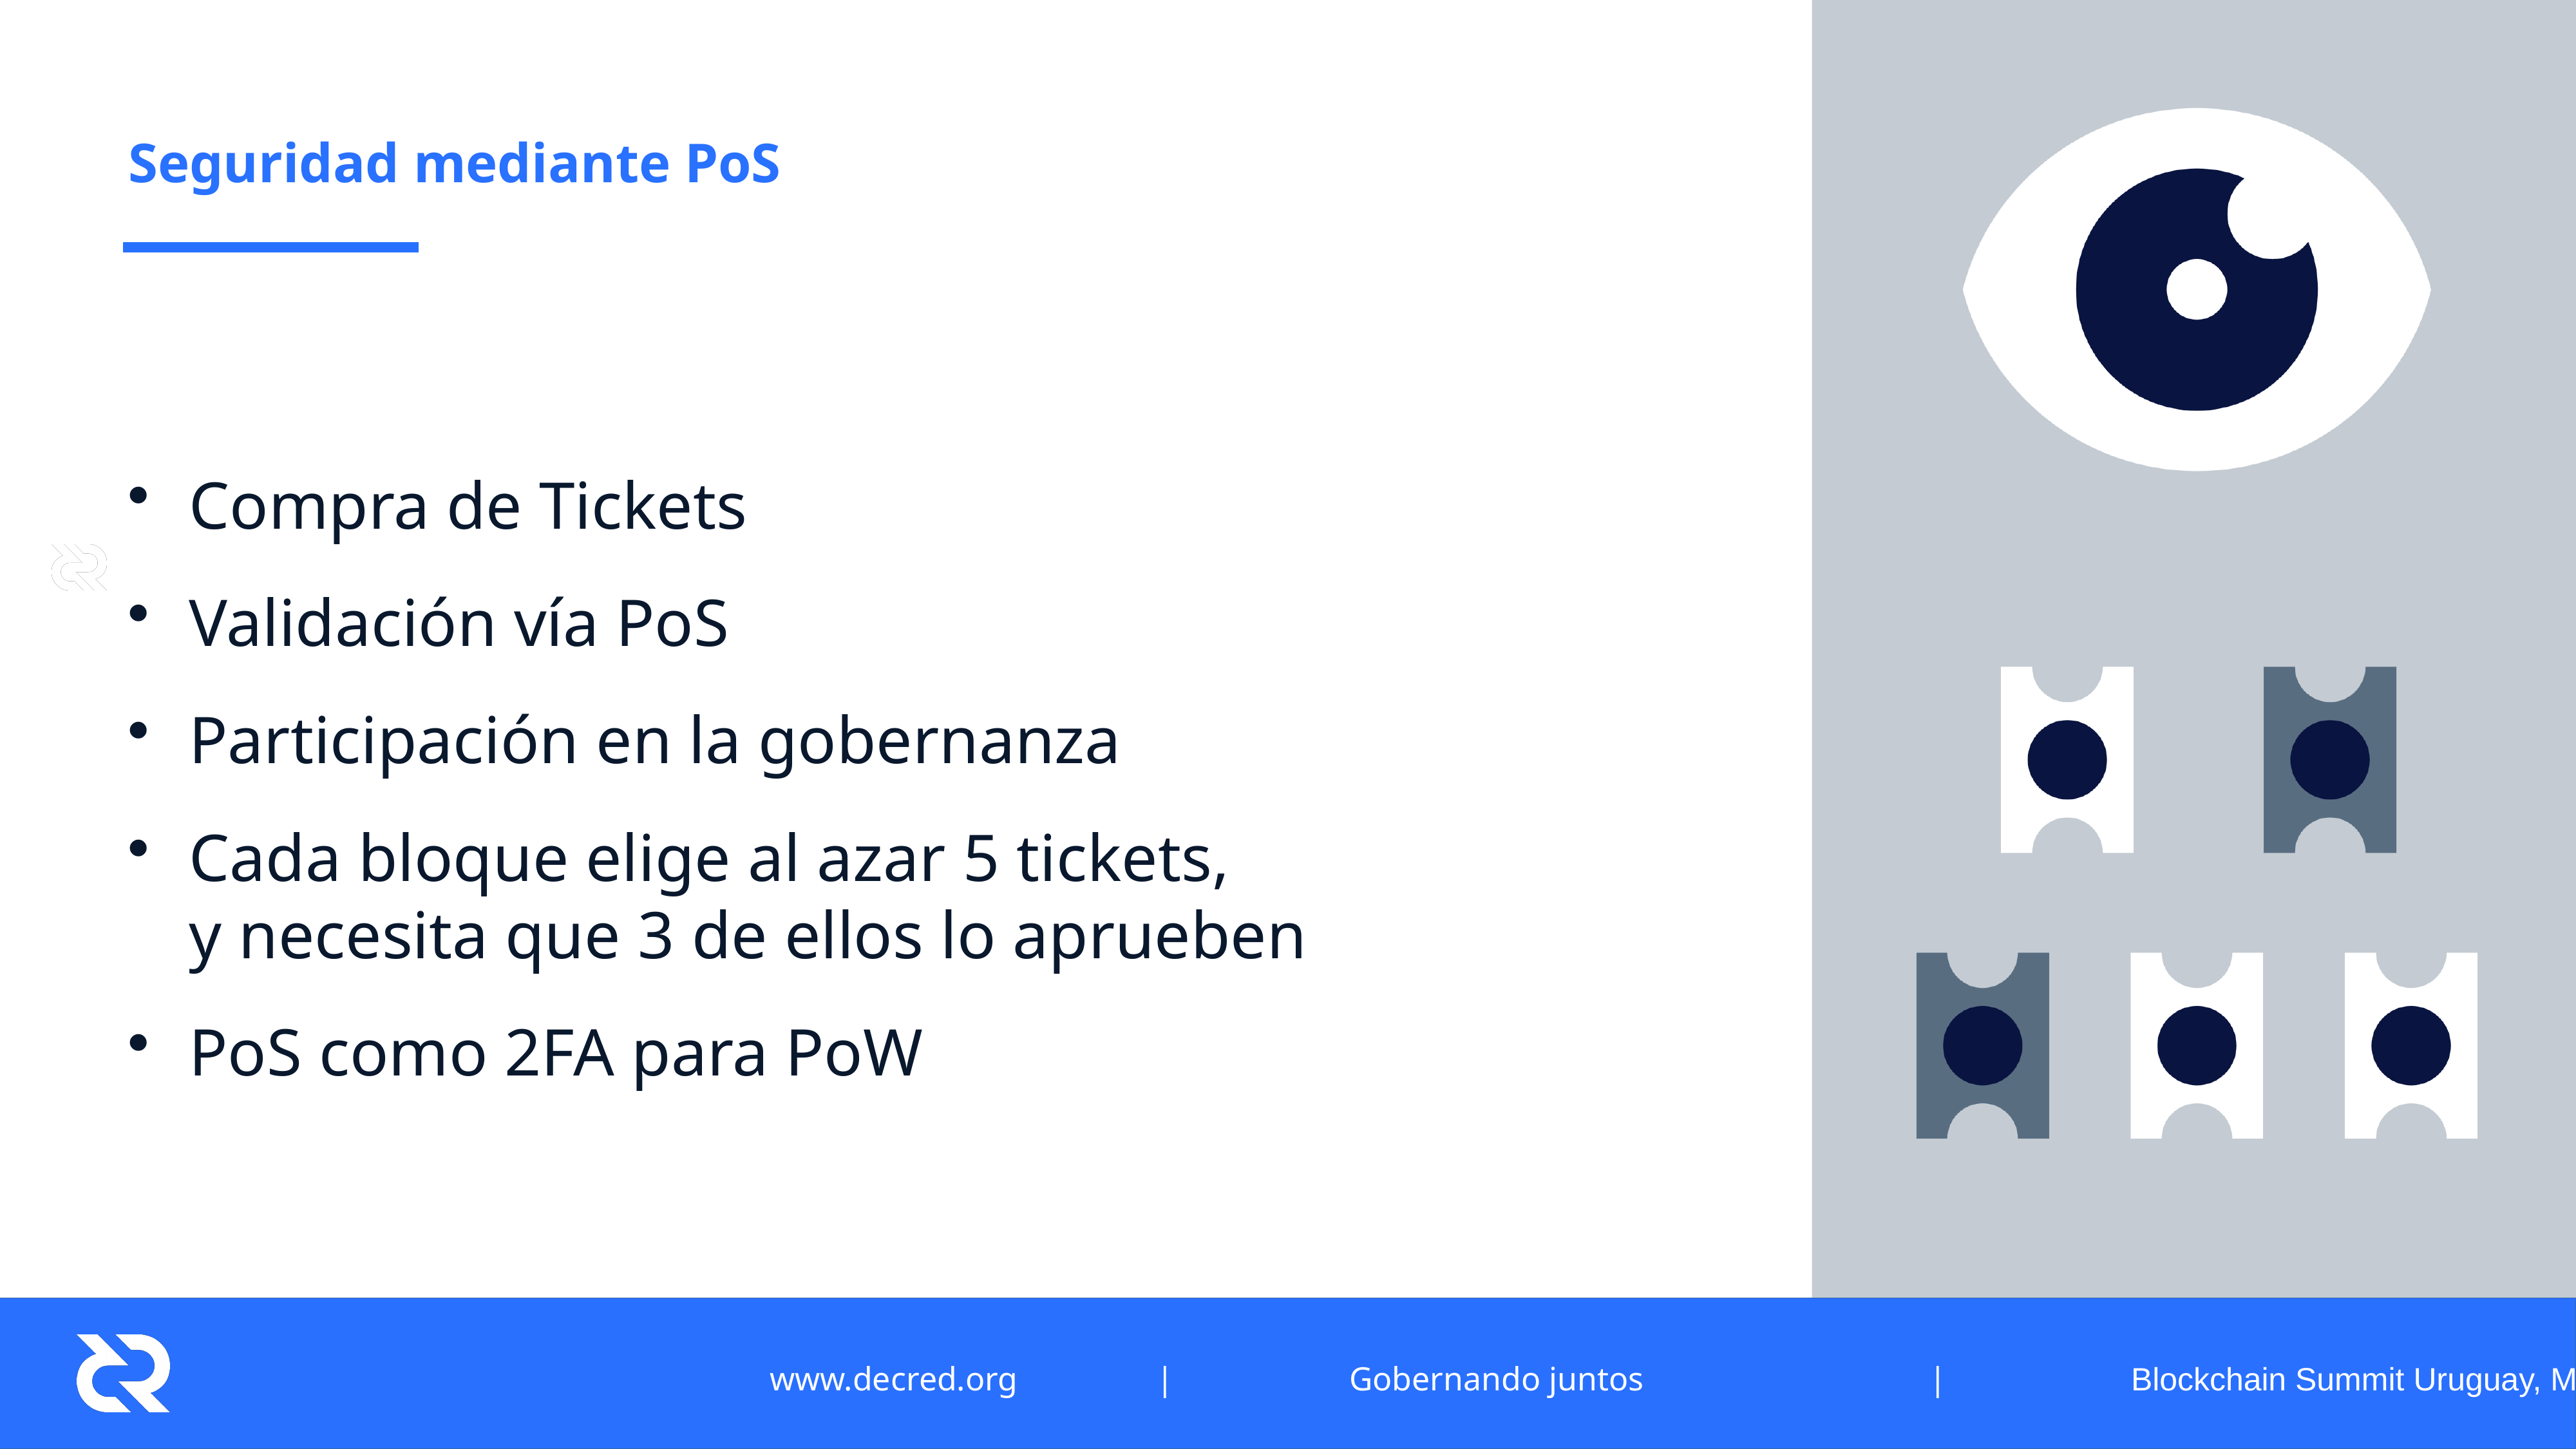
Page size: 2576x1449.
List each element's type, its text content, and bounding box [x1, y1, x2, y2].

title Seguridad mediante PoS [120, 120, 1494, 243]
text_box www.decred.org | Gobernando juntos | Blockchain Summit Uruguay, Montevideo [760, 1341, 2576, 1389]
list Compra de Tickets Validación vía PoS Participación en la gobernanza Cada bloque elige al azar 5 tickets, y necesita que 3 de ellos lo aprueben PoS como 2FA para PoW [120, 456, 1409, 1176]
picture [123, 242, 419, 252]
picture [77, 1334, 170, 1412]
picture [51, 544, 107, 591]
text_box [0, 1298, 2576, 1449]
picture [1811, 0, 2576, 1300]
